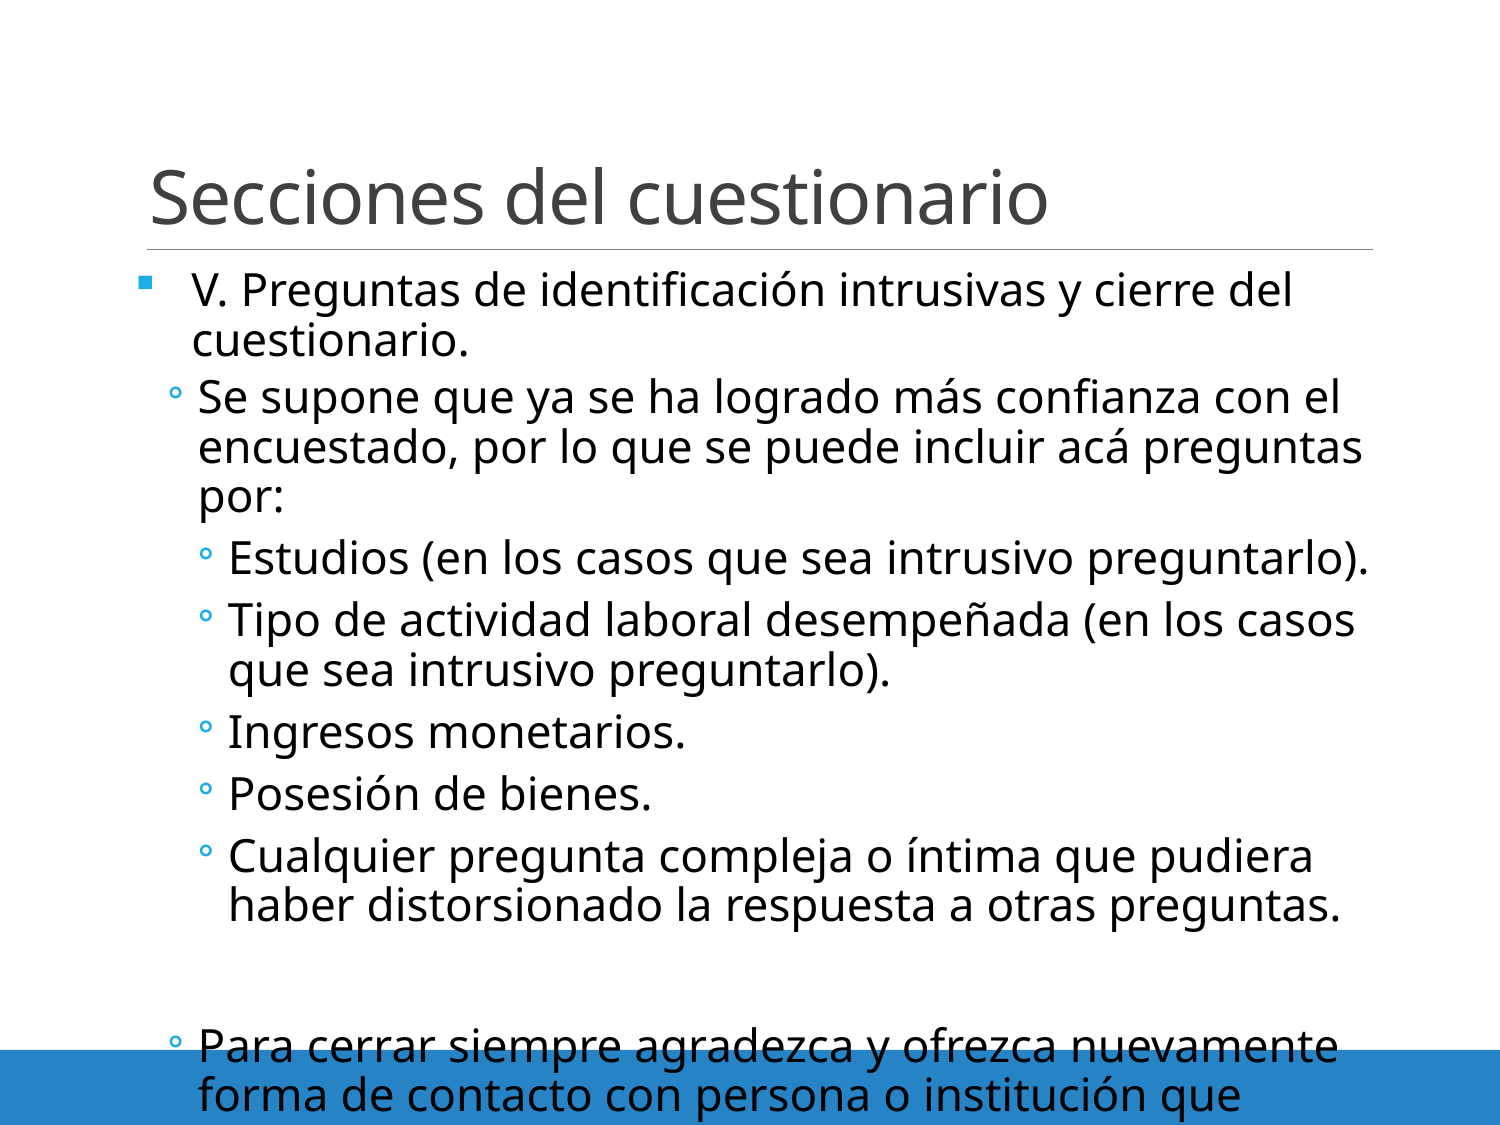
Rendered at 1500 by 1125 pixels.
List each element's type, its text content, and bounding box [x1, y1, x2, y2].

title Secciones del cuestionario [134, 9, 1373, 248]
list V. Preguntas de identificación intrusivas y cierre del cuestionario. Se supone que ya se ha logrado más confianza con el encuestado, por lo que se puede incluir acá preguntas por: Estudios (en los casos que sea intrusivo preguntarlo). Tipo de actividad laboral desempeñada (en los casos que sea intrusivo preguntarlo). Ingresos monetarios. Posesión de bienes. Cualquier pregunta compleja o íntima que pudiera haber distorsionado la respuesta a otras preguntas. Para cerrar siempre agradezca y ofrezca nuevamente forma de contacto con persona o institución que realiza la encuesta. [134, 259, 1373, 920]
